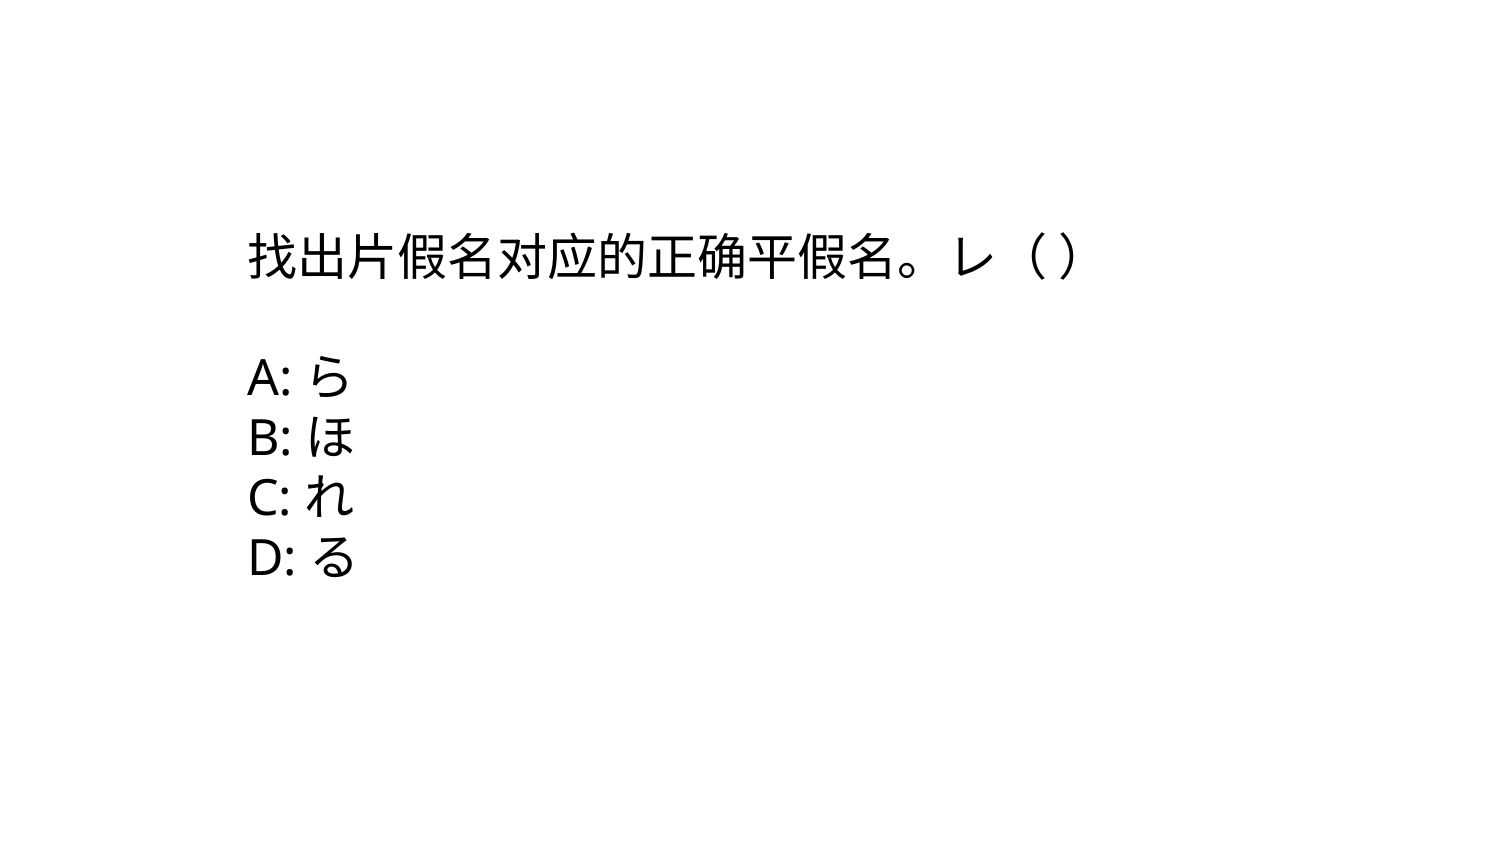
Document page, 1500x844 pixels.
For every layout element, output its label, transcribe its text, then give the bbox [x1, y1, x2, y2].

text_box 找出片假名对应的正确平假名。レ（ ） A:ら B:ほ C:れ D:る [232, 217, 1217, 593]
